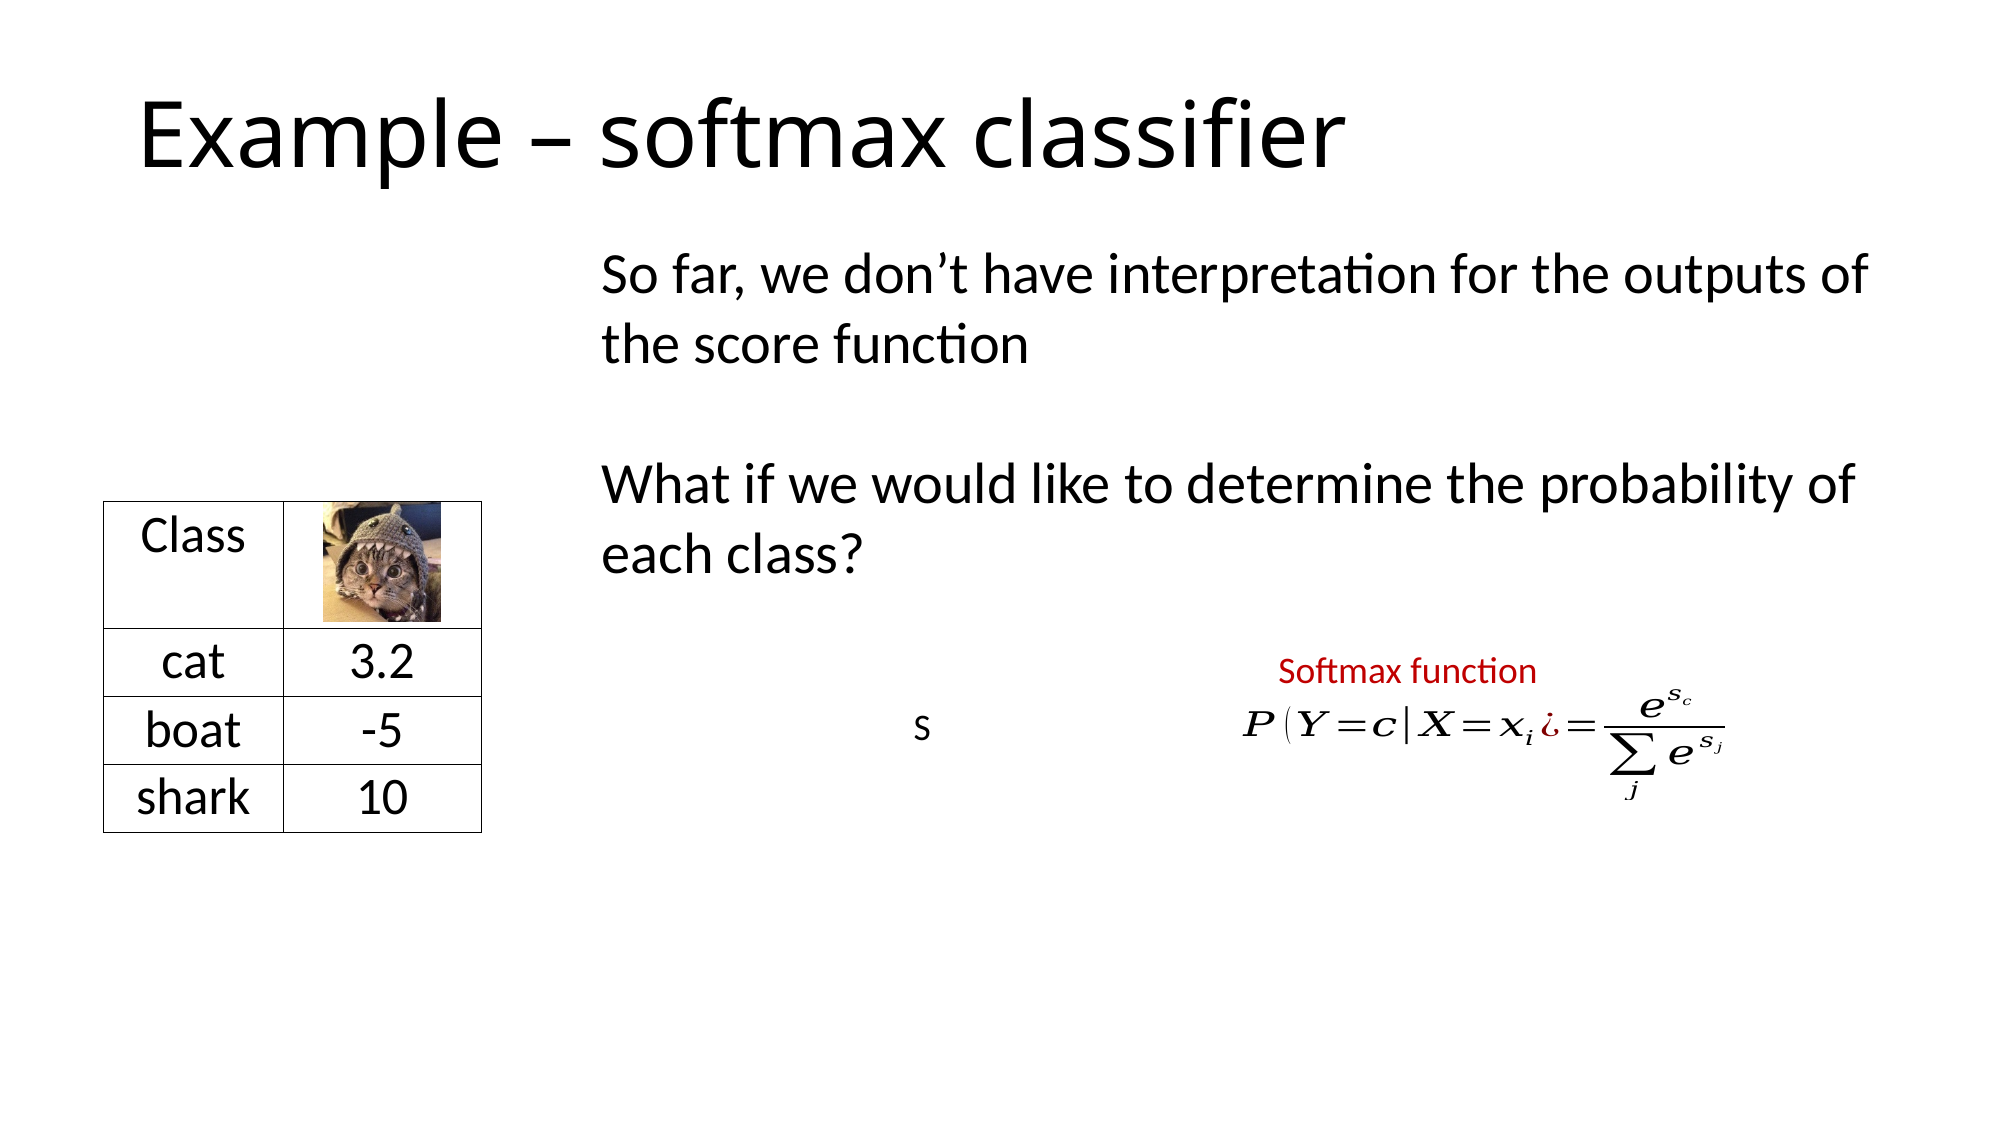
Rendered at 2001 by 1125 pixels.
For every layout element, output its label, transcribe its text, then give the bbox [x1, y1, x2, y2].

text_box So far, we don’t have interpretation for the outputs of the score function What if we would like to determine the probability of each class? [586, 228, 1936, 593]
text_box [103, 500, 1067, 888]
title Example – softmax classifier [121, 40, 1847, 237]
text_box Softmax function [1263, 638, 1562, 699]
